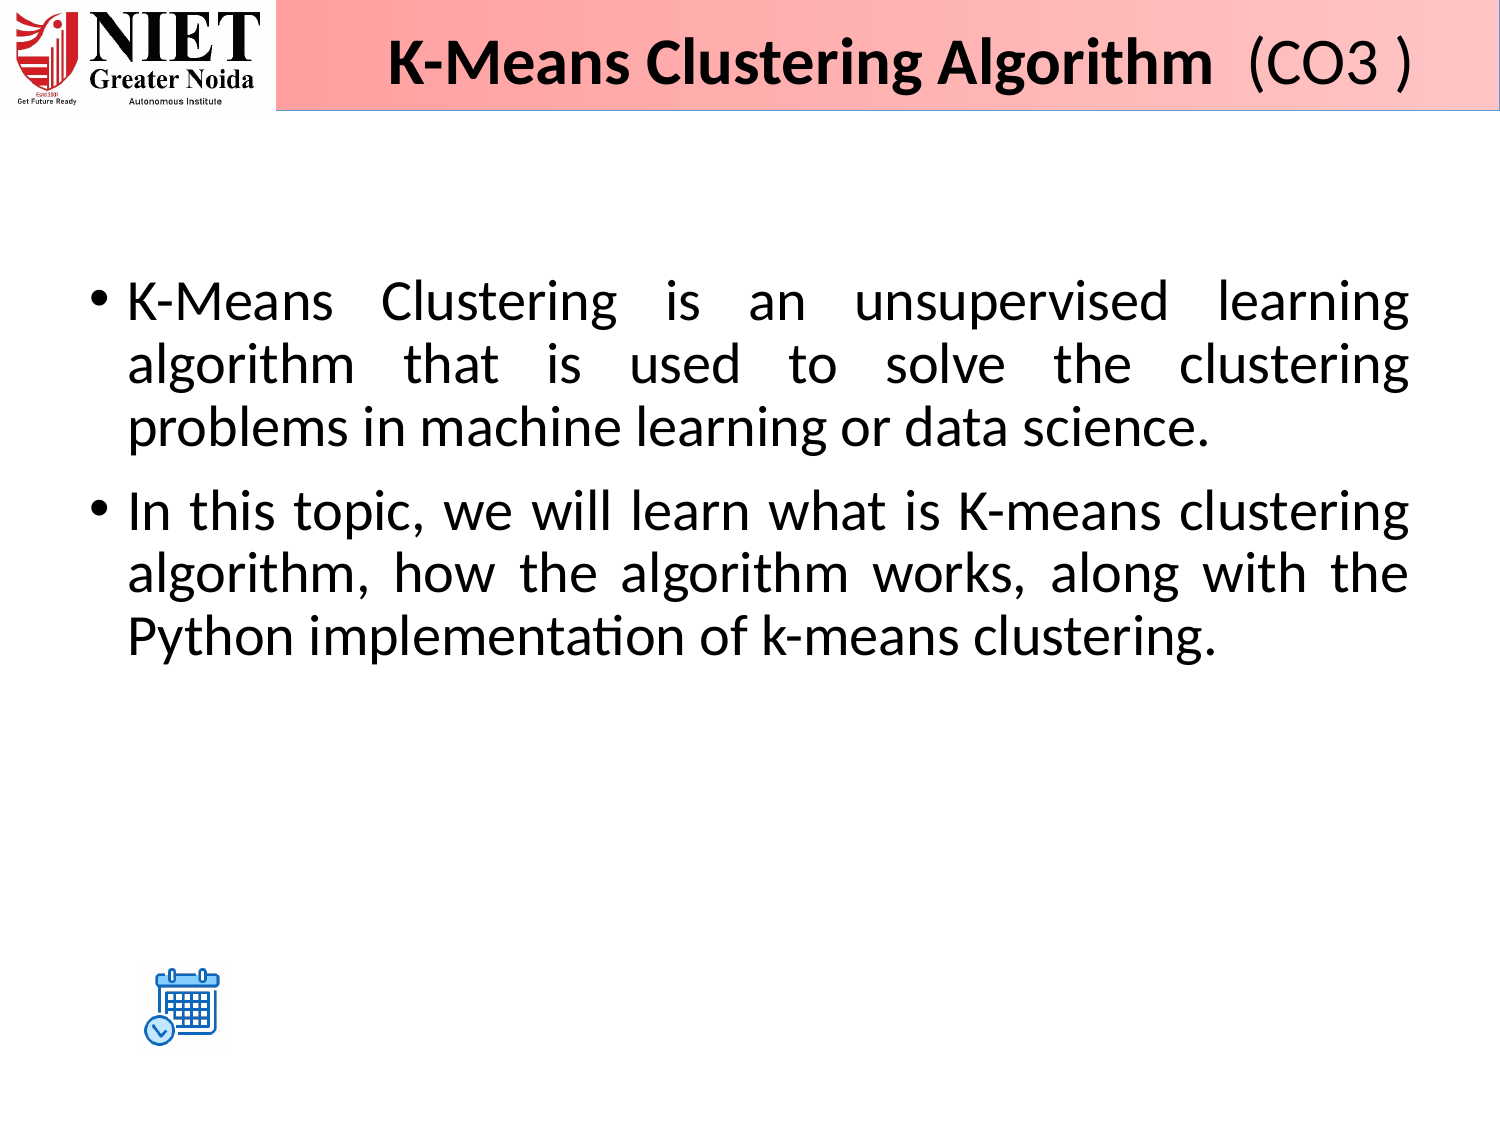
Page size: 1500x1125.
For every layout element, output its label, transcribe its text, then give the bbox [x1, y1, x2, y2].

picture [137, 1005, 226, 1051]
list K-Means Clustering is an unsupervised learning algorithm that is used to solve the clustering problems in machine learning or data science. In this topic, we will learn what is K-means clustering algorithm, how the algorithm works, along with the Python implementation of k-means clustering. [75, 262, 1425, 1005]
picture [0, 0, 276, 118]
text_box K-Means Clustering Algorithm (CO3 ) [335, 6, 1468, 110]
